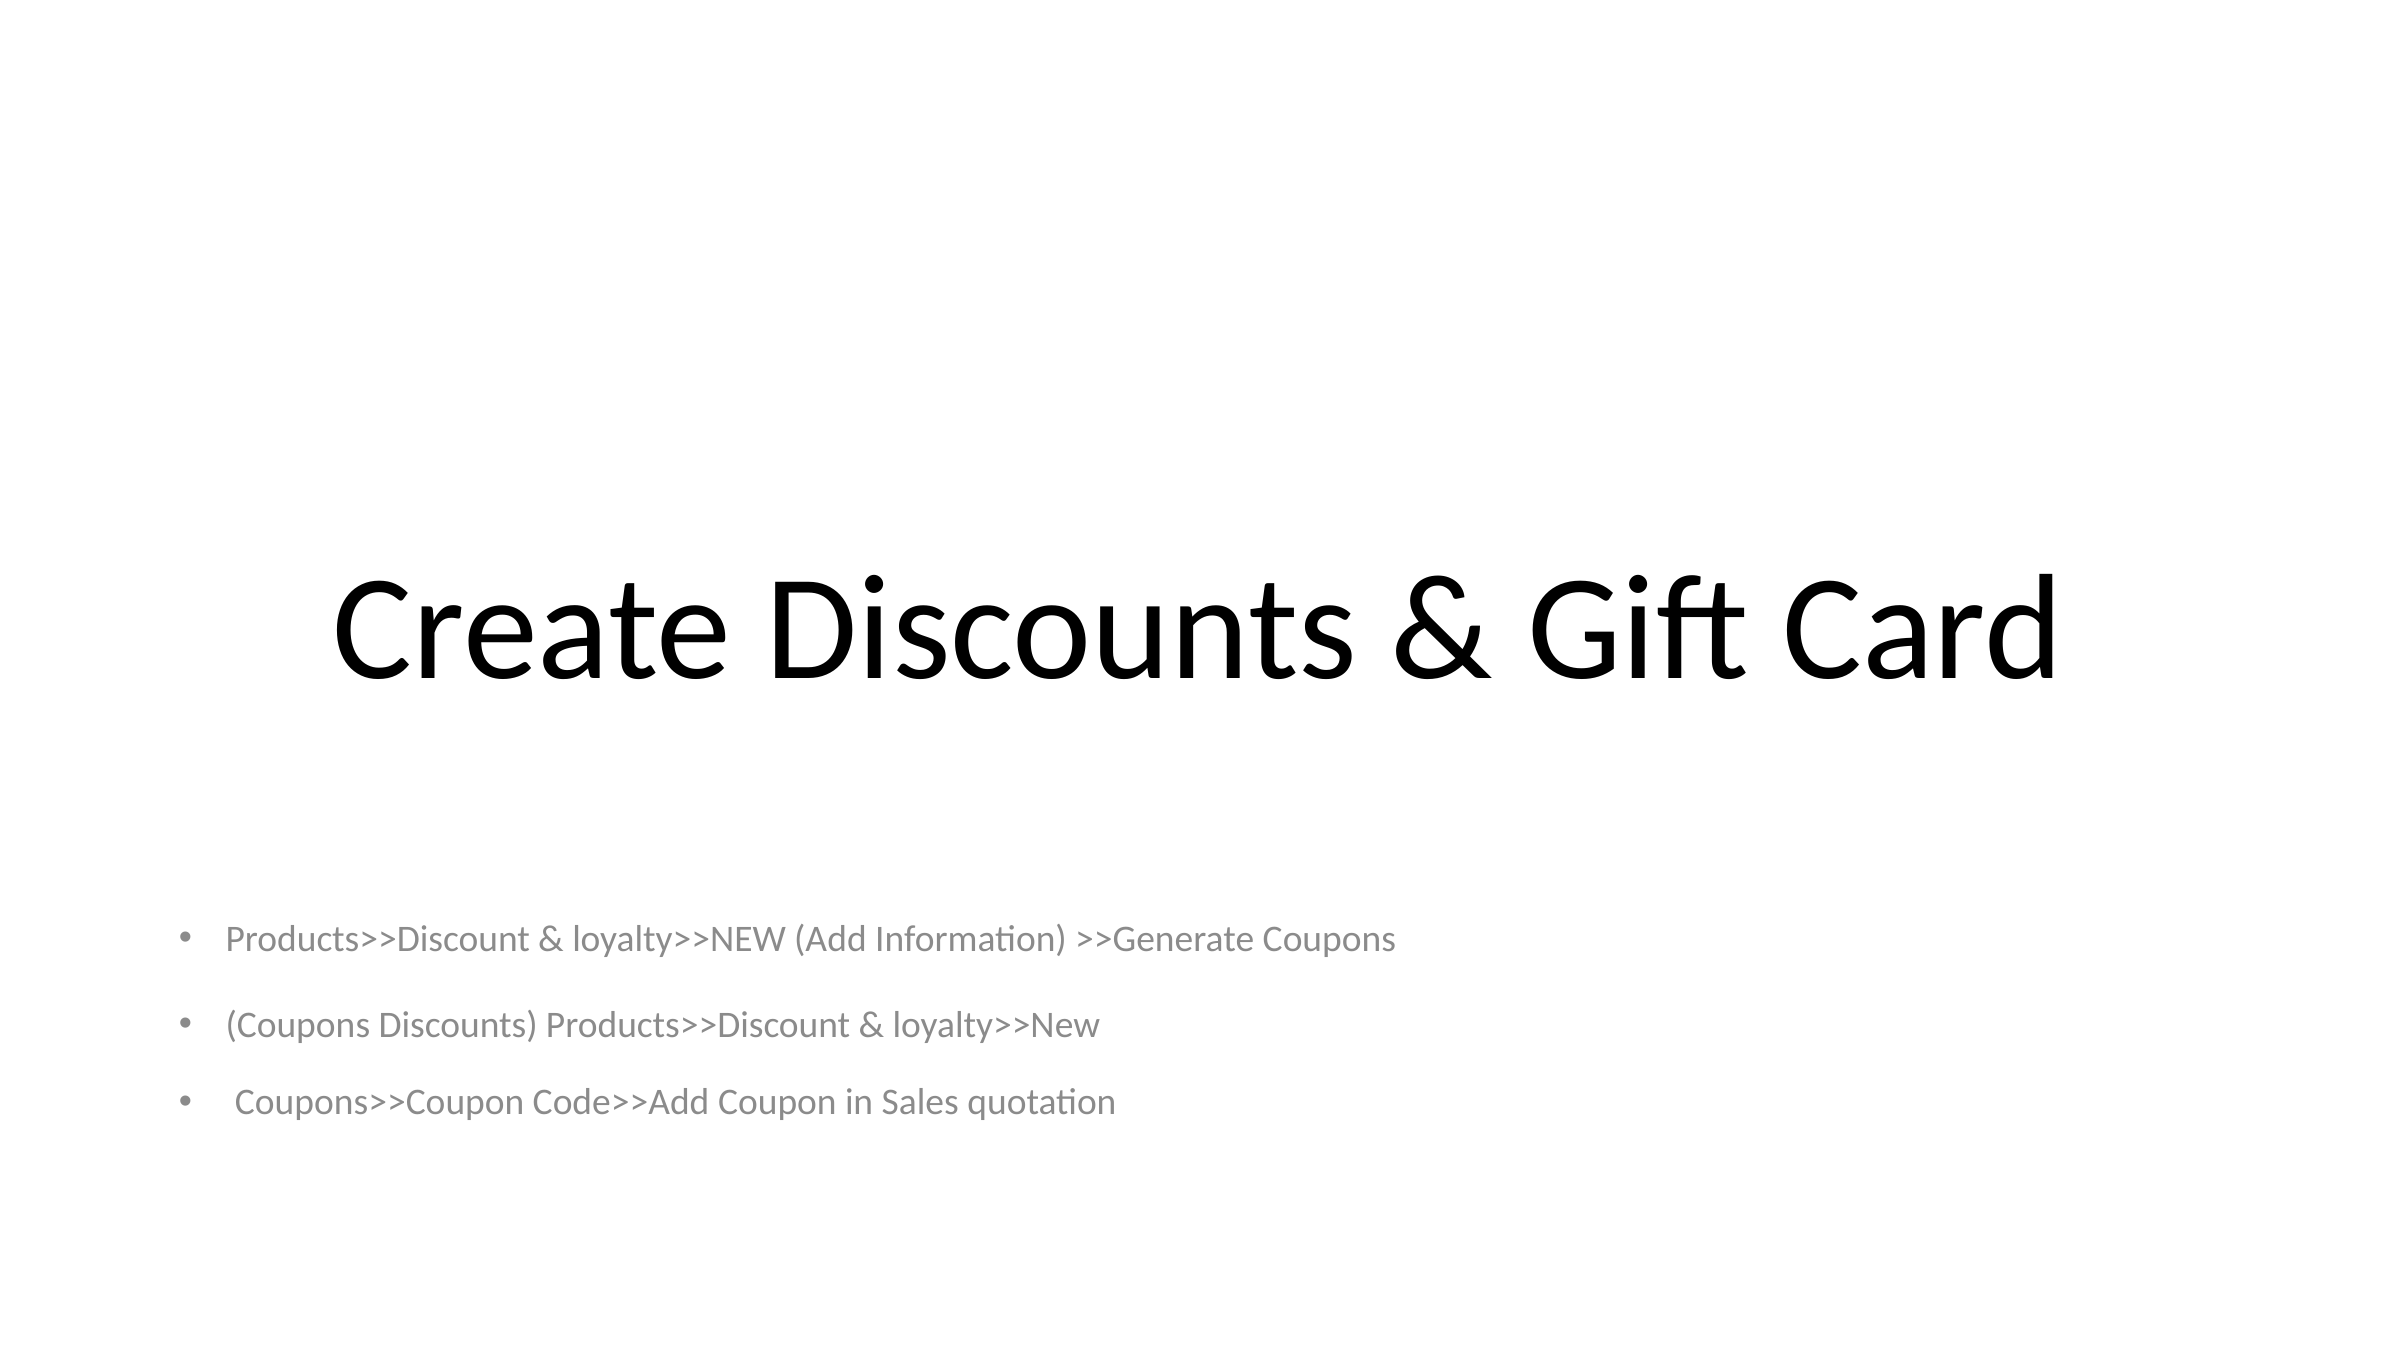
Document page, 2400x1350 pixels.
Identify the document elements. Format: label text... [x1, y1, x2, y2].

title Create Discounts & Gift Card [163, 336, 2234, 899]
list Products>>Discount & loyalty>>NEW (Add Information) >>Generate Coupons (Coupons Discounts) Products>>Discount & loyalty>>New Coupons>>Coupon Code>>Add Coupon in Sales quotation [163, 903, 2234, 1199]
